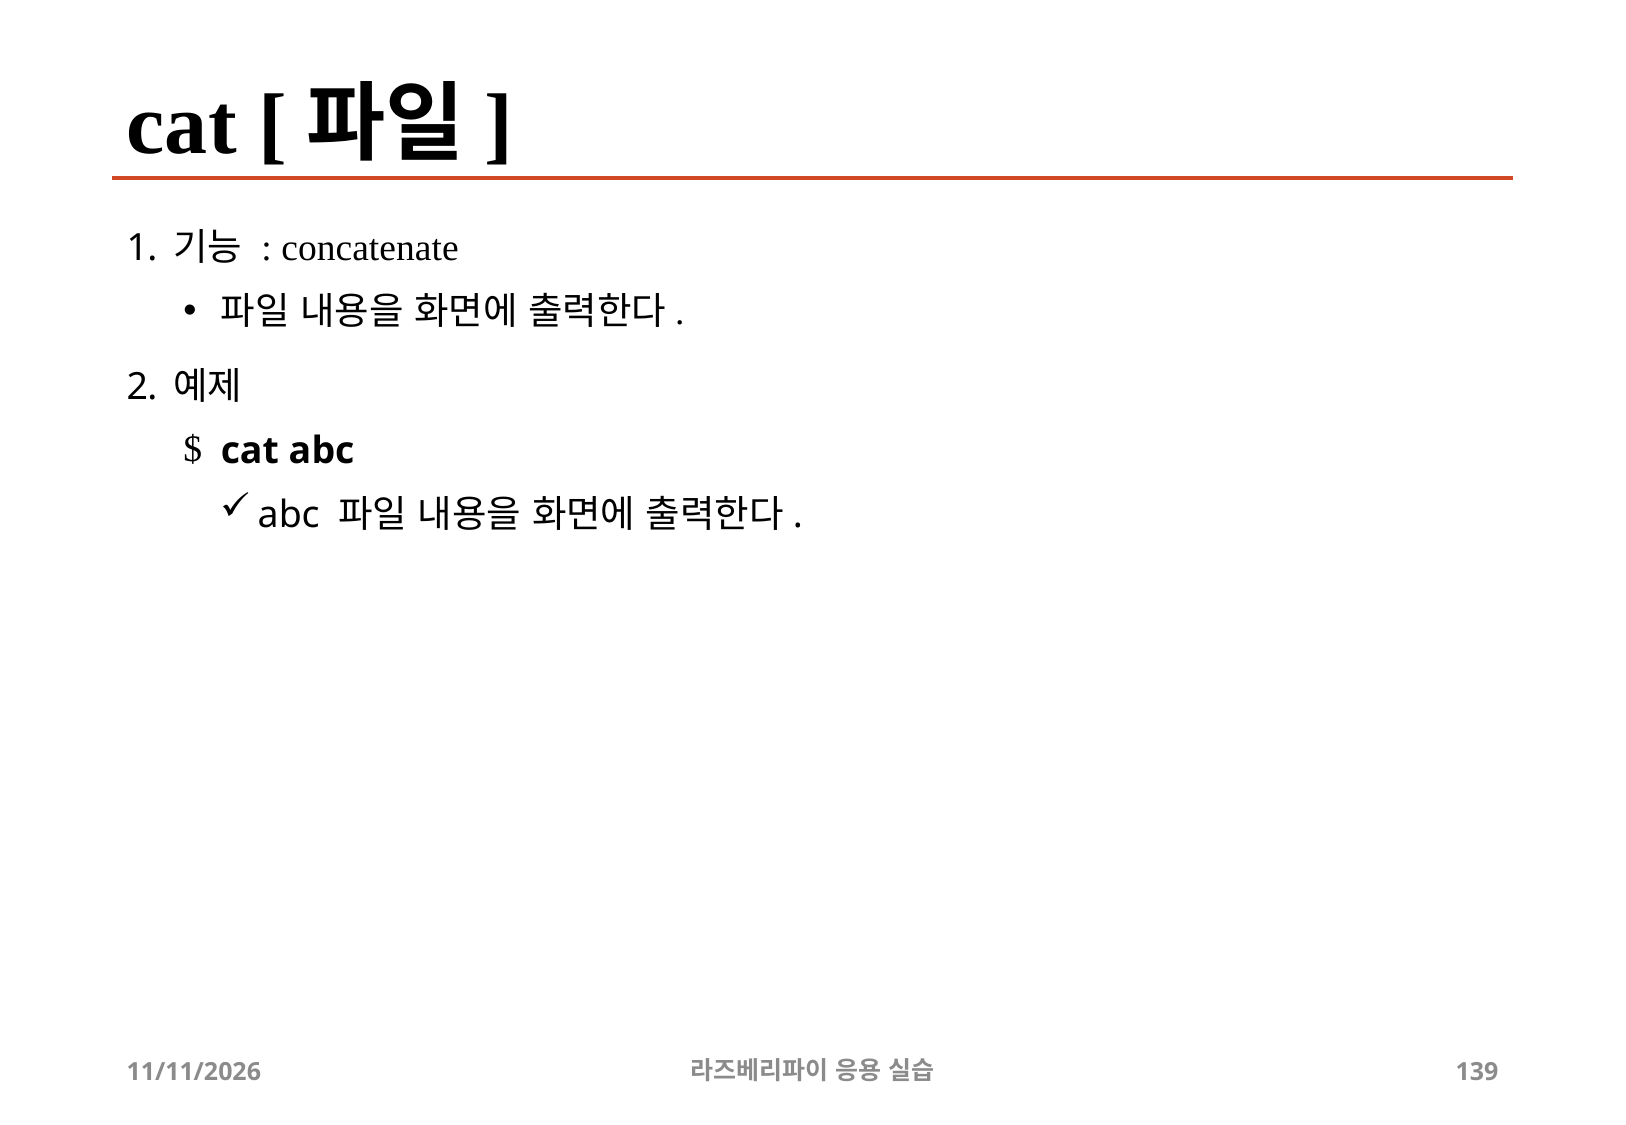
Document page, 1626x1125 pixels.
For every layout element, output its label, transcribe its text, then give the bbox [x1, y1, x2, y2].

slide_number 139 [1147, 1042, 1514, 1103]
title cat [파일] [111, 59, 1514, 179]
footer 라즈베리파이 응용 실습 [538, 1042, 1087, 1103]
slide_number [111, 1042, 478, 1103]
list 기능 : concatenate 파일 내용을 화면에 출력한다. 예제 cat abc abc 파일 내용을 화면에 출력한다. [111, 205, 1514, 570]
